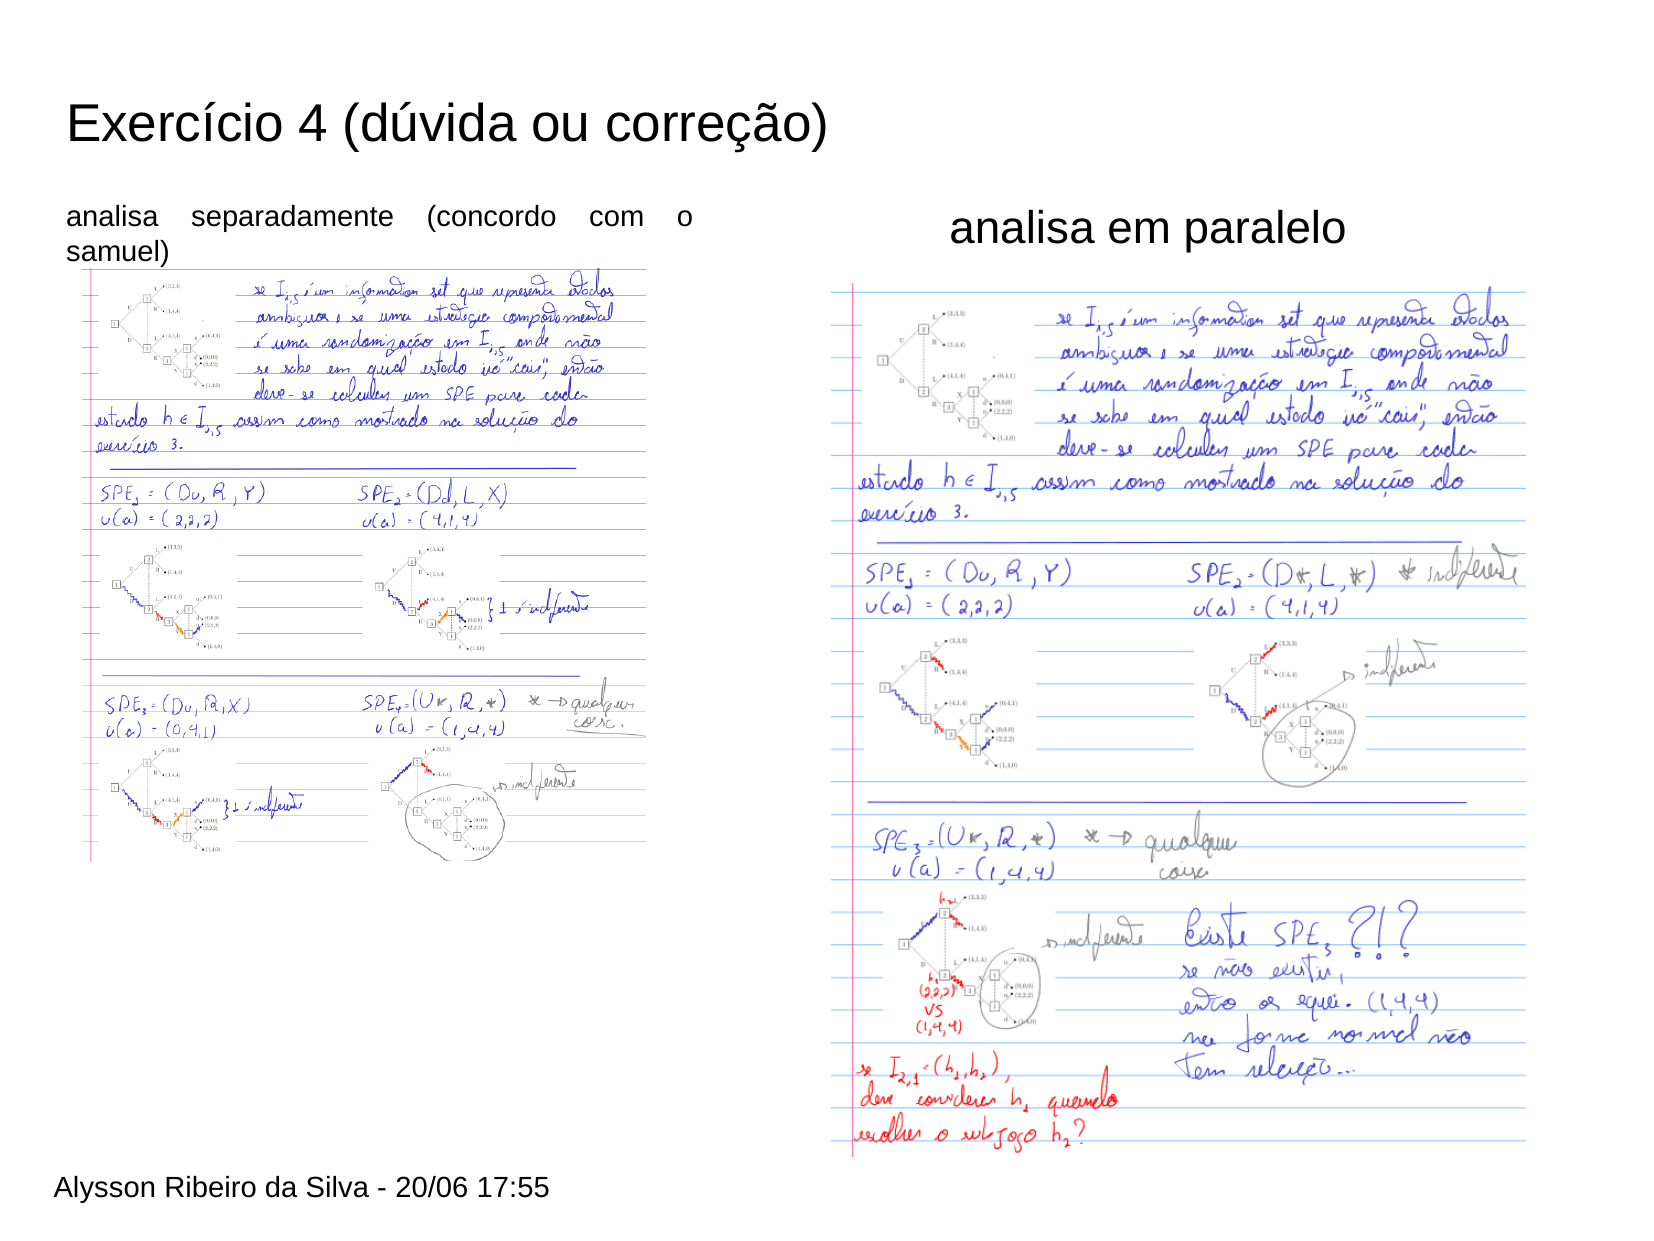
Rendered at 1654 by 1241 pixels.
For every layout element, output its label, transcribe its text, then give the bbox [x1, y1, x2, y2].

text_box Alysson Ribeiro da Silva - 20/06 17:55 [38, 1152, 568, 1218]
text_box analisa em paralelo [934, 182, 1593, 268]
picture [82, 267, 646, 861]
text_box Exercício 4 (dúvida ou correção) [51, 72, 1449, 167]
text_box analisa separadamente (concordo com o samuel) [51, 182, 710, 283]
picture [831, 283, 1526, 1157]
